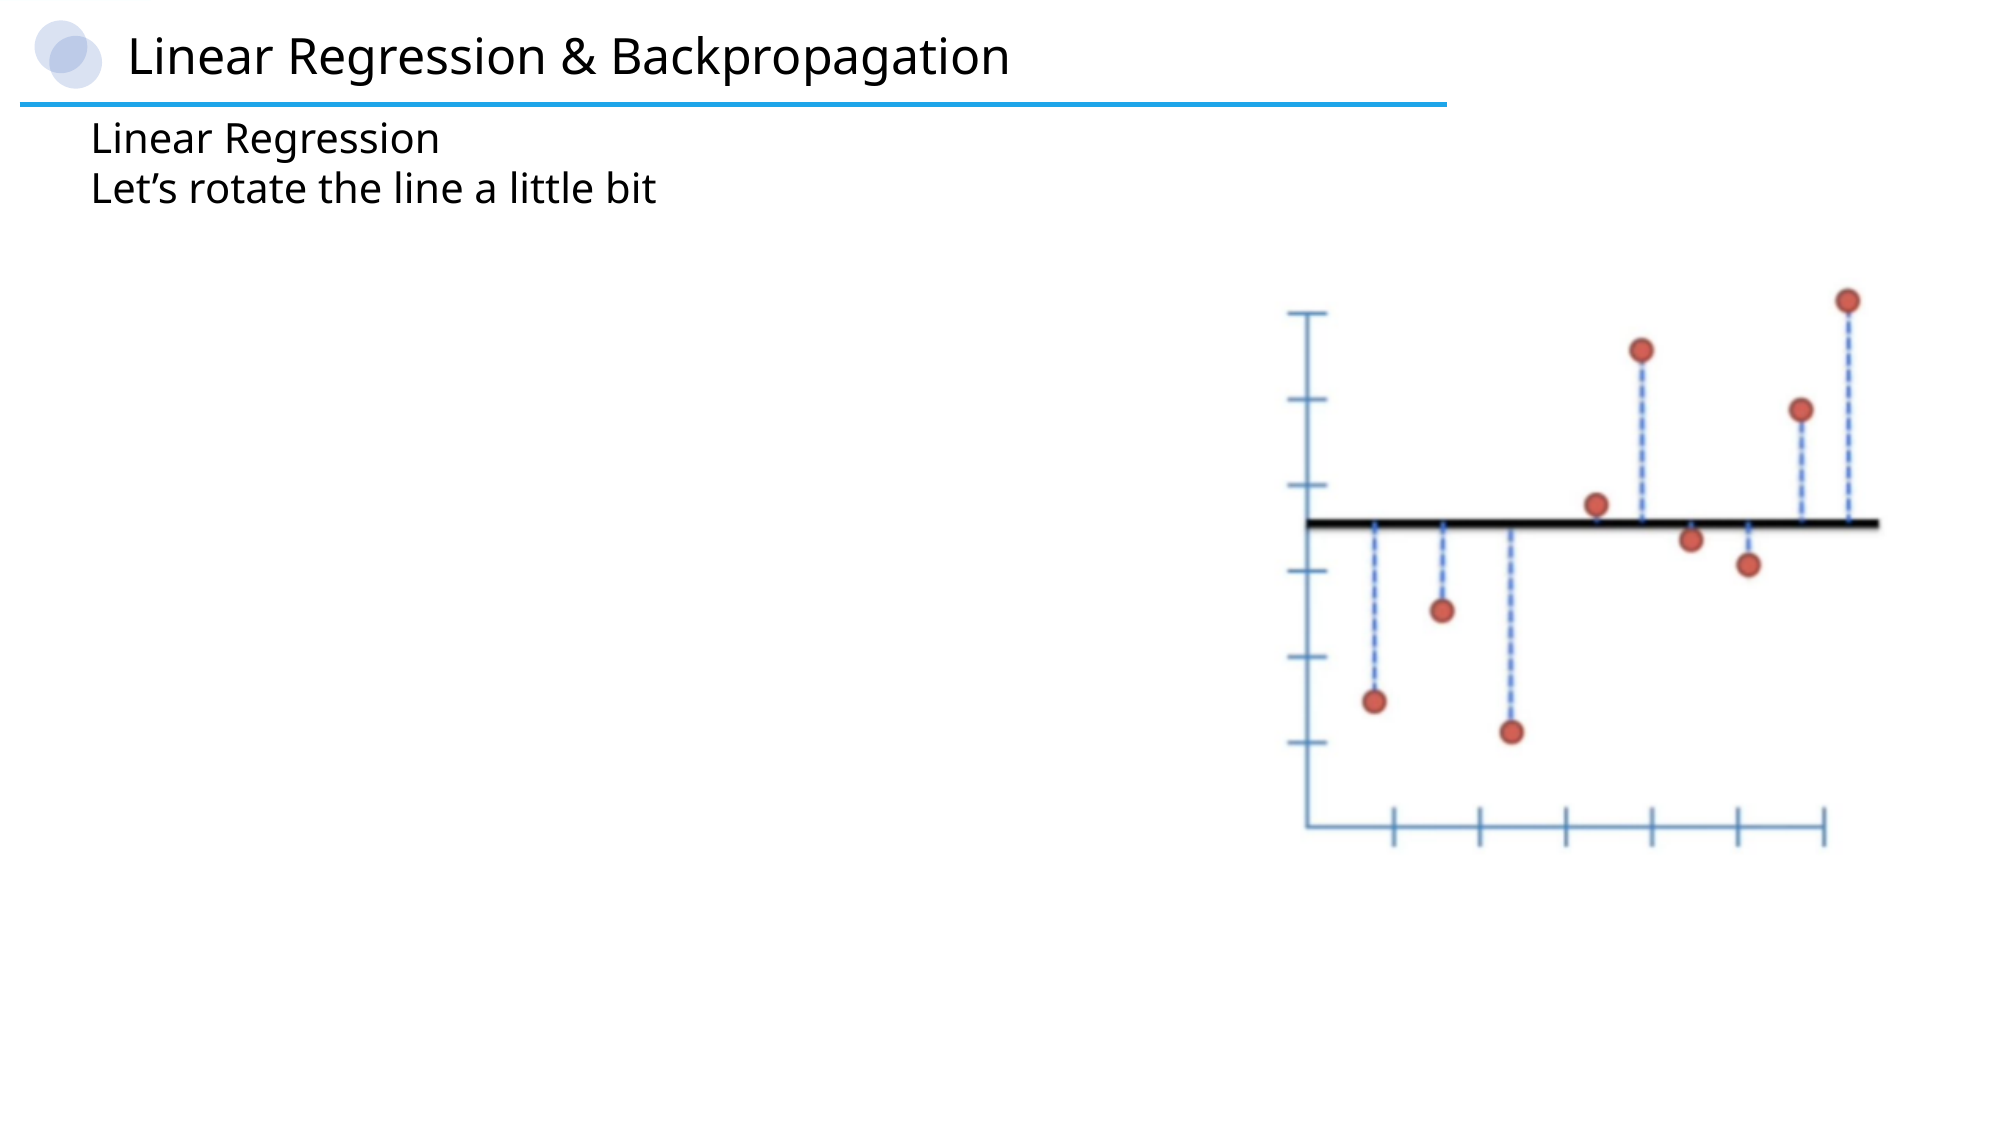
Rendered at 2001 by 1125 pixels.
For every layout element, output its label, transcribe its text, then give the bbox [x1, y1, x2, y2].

text_box [48, 34, 104, 90]
picture [1263, 255, 1894, 870]
text_box Linear Regression & Backpropagation [112, 17, 1346, 92]
text_box [33, 19, 87, 72]
text_box Linear Regression Let’s rotate the line a little bit [75, 105, 756, 220]
